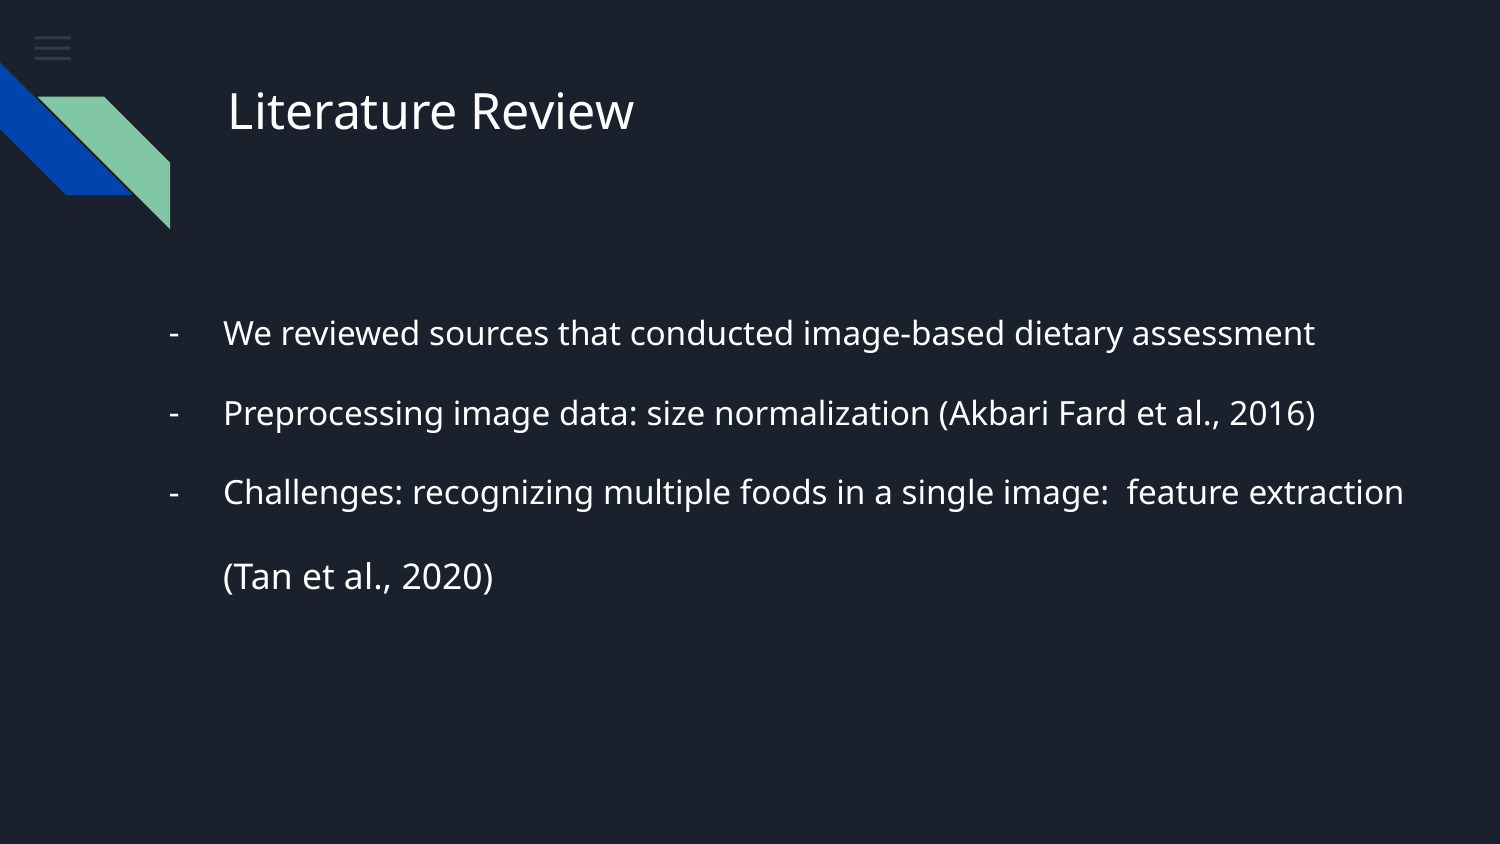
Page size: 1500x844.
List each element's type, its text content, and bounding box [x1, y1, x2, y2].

title Literature Review [212, 64, 1368, 215]
list We reviewed sources that conducted image-based dietary assessment Preprocessing image data: size normalization (Akbari Fard et al., 2016) Challenges: recognizing multiple foods in a single image: feature extraction (Tan et al., 2020) [133, 257, 1475, 735]
